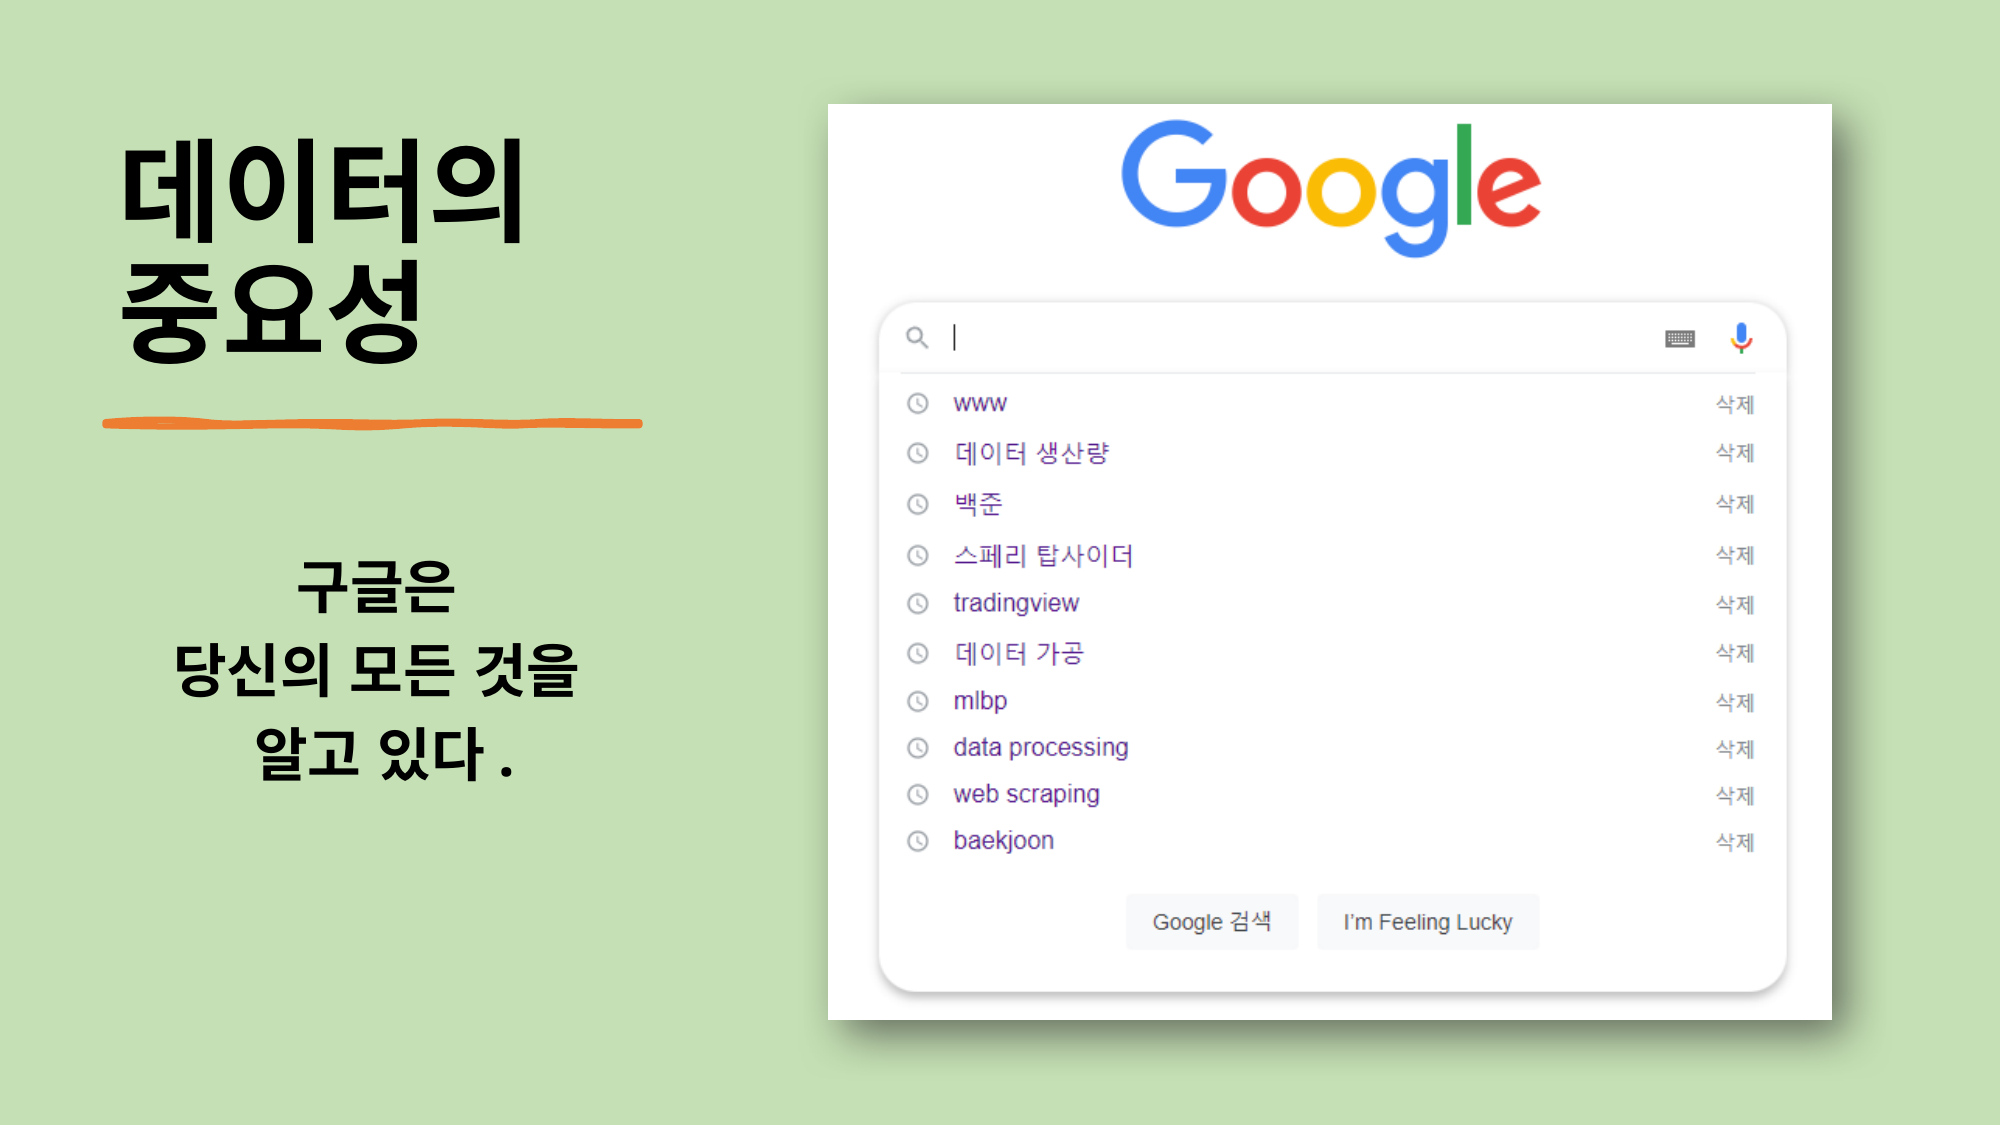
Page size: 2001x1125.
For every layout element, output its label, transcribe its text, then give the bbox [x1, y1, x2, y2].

list 구글은 당신의 모든 것을 알고 있다. [103, 460, 666, 1020]
title 데이터의 중요성 [103, 104, 666, 387]
picture [828, 104, 1832, 1020]
text_box [104, 418, 641, 429]
text_box [0, 0, 2000, 1125]
